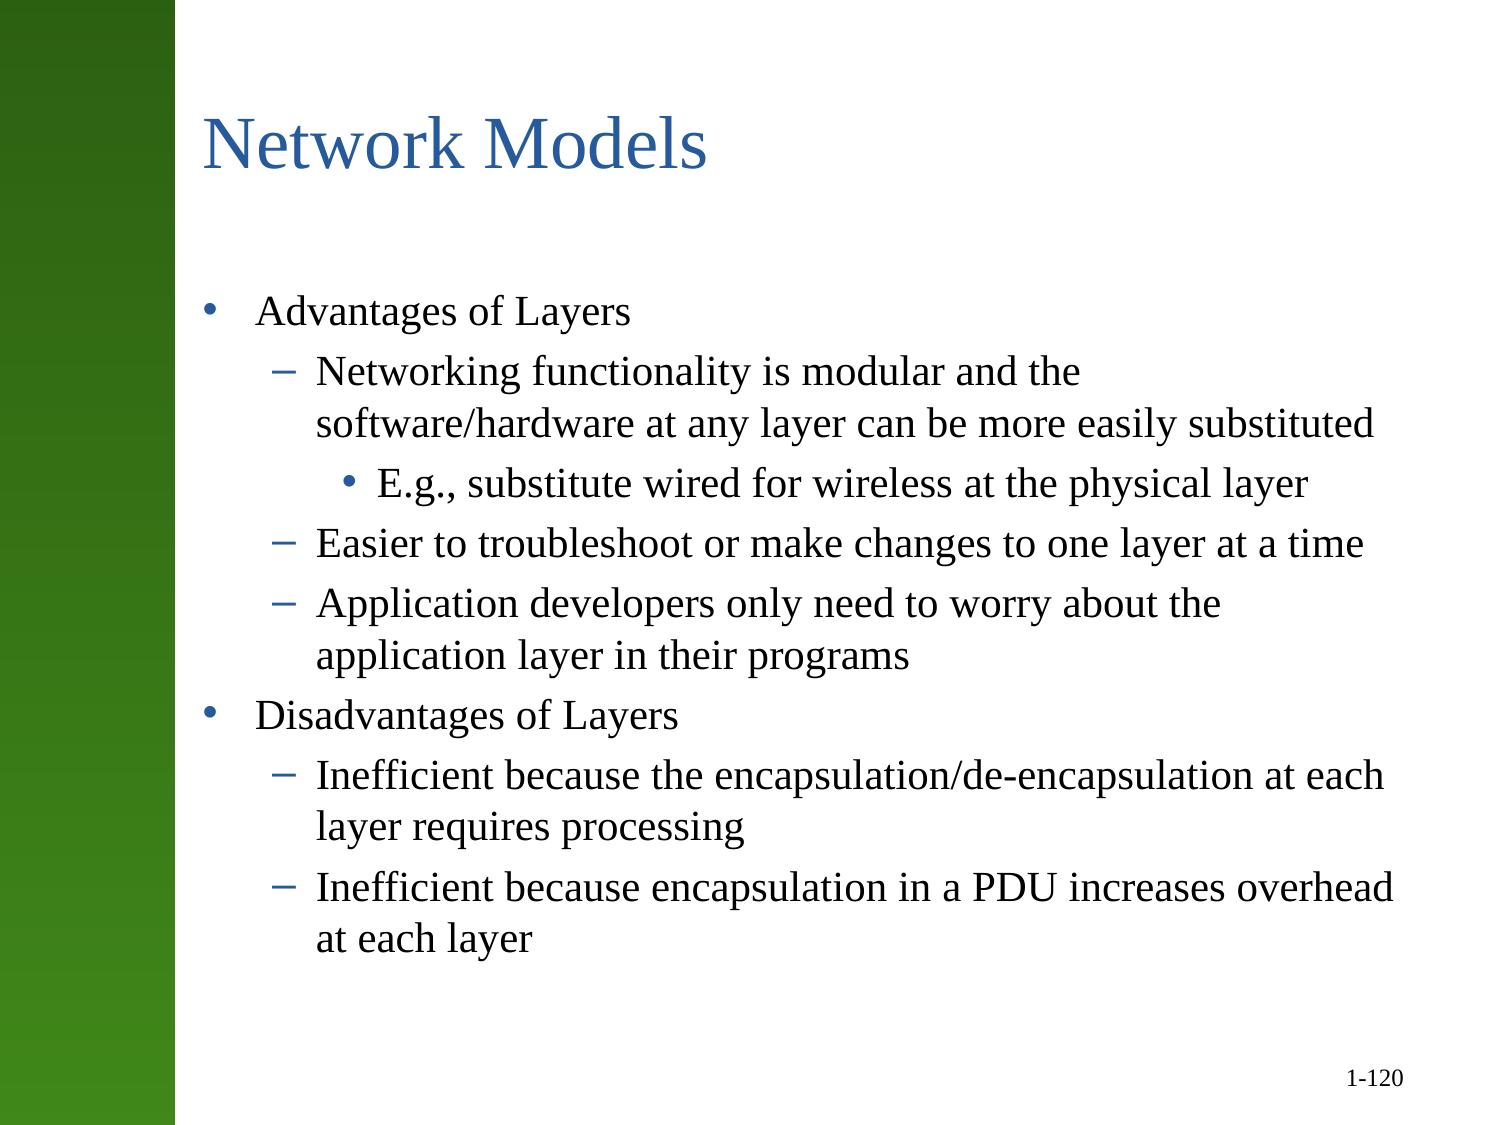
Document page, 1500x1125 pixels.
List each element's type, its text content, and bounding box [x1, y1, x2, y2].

title Network Models [187, 45, 1450, 233]
list Advantages of Layers Networking functionality is modular and the software/hardware at any layer can be more easily substituted E.g., substitute wired for wireless at the physical layer Easier to troubleshoot or make changes to one layer at a time Application developers only need to worry about the application layer in their programs Disadvantages of Layers Inefficient because the encapsulation/de-encapsulation at each layer requires processing Inefficient because encapsulation in a PDU increases overhead at each layer [187, 275, 1417, 1013]
